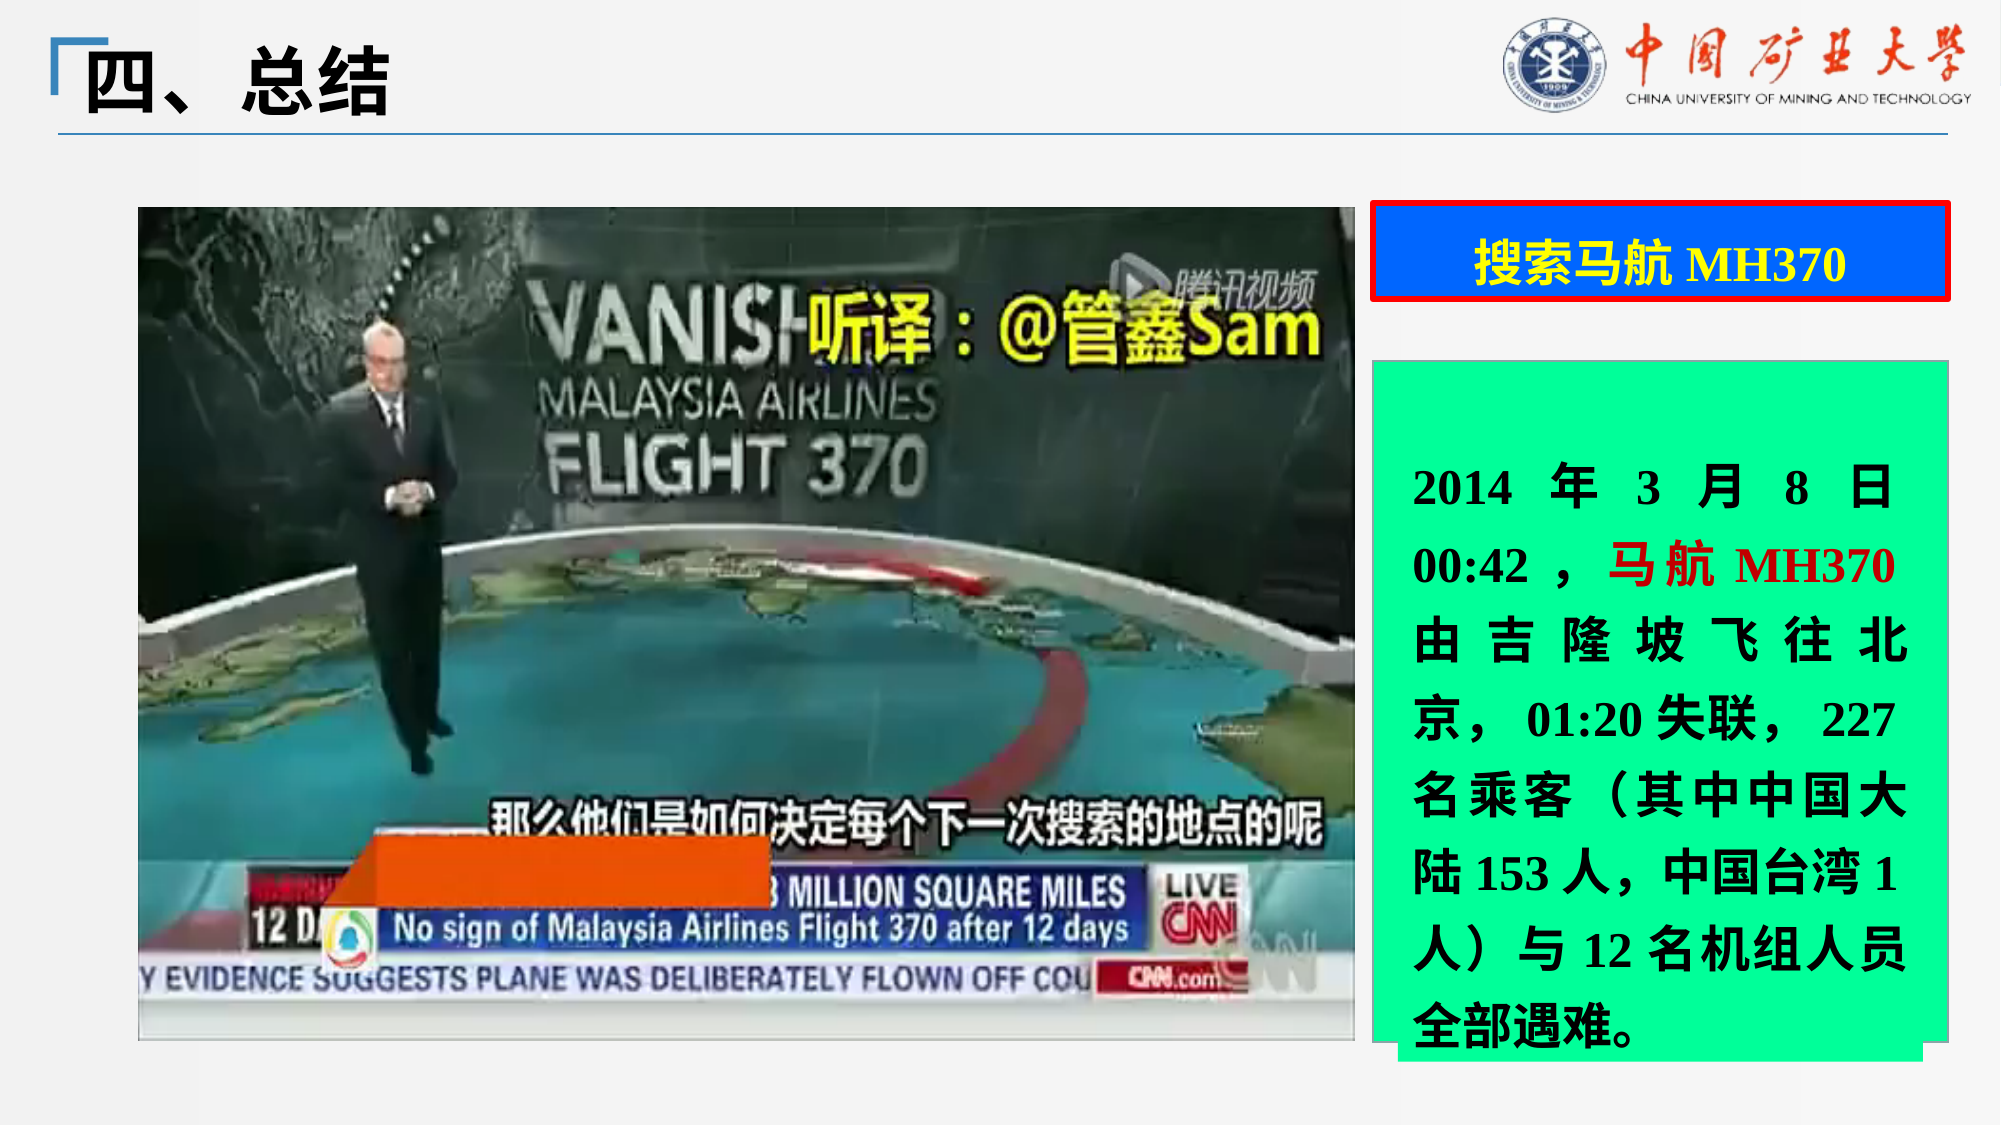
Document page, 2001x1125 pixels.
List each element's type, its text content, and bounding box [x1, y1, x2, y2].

text_box [1372, 360, 1949, 1043]
picture [1503, 15, 1977, 116]
text_box 搜索马航MH370 [1372, 203, 1949, 299]
text_box 四、总结 [68, 27, 1591, 133]
text_box [50, 36, 68, 96]
text_box 2014年3月8日00:42，马航MH370由吉隆坡飞往北京，01:20失联，227名乘客（其中中国大陆153人，中国台湾1人）与12名机组人员全部遇难。 [1397, 430, 1923, 1062]
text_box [137, 206, 1355, 1042]
